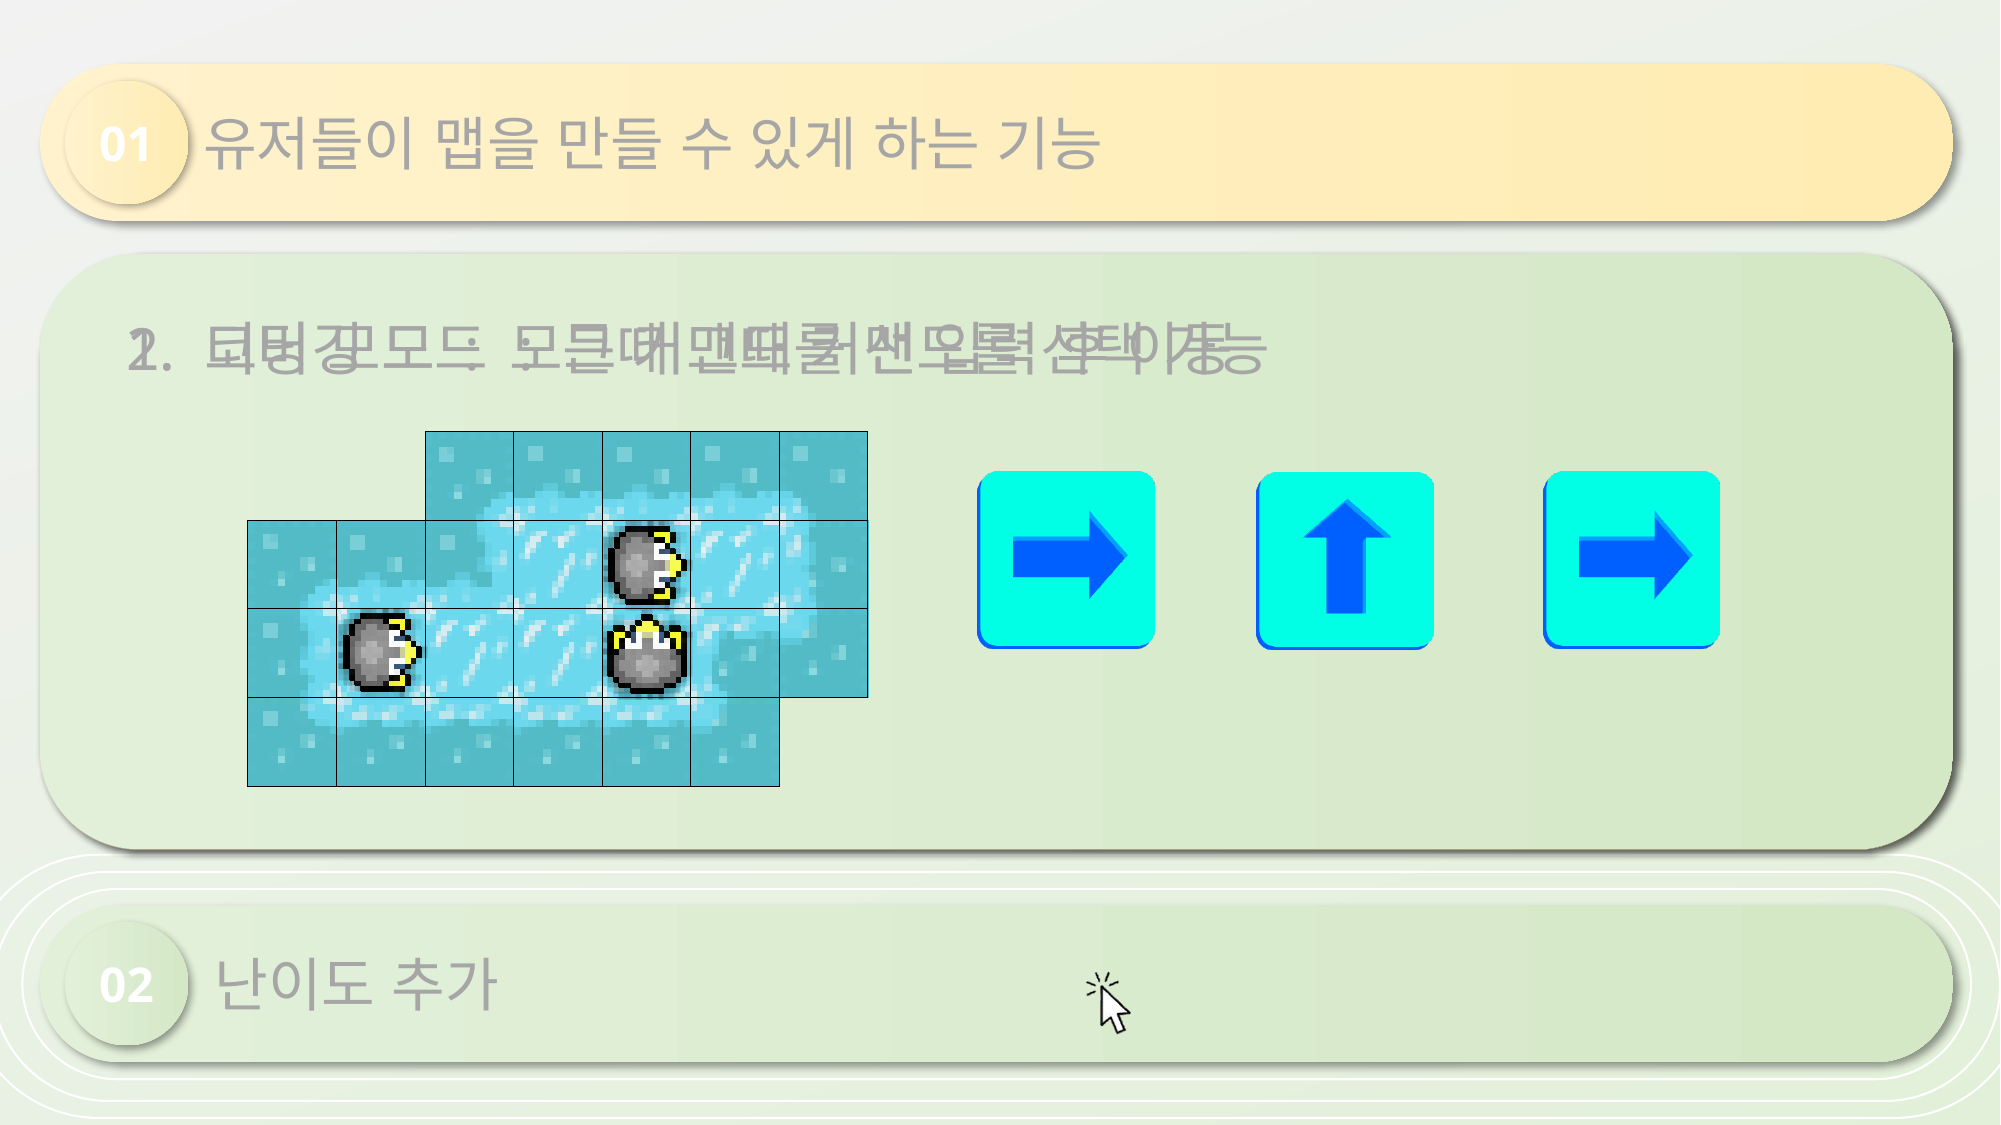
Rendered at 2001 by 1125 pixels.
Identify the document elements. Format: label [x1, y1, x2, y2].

picture [977, 471, 1155, 649]
text_box [39, 905, 1954, 1063]
picture [1543, 471, 1720, 649]
picture [602, 521, 693, 700]
text_box [0, 853, 2000, 1120]
picture [1084, 971, 1133, 1035]
picture [338, 608, 428, 698]
text_box [247, 431, 869, 787]
text_box [39, 254, 1954, 850]
picture [1256, 471, 1434, 650]
text_box [39, 64, 1954, 222]
